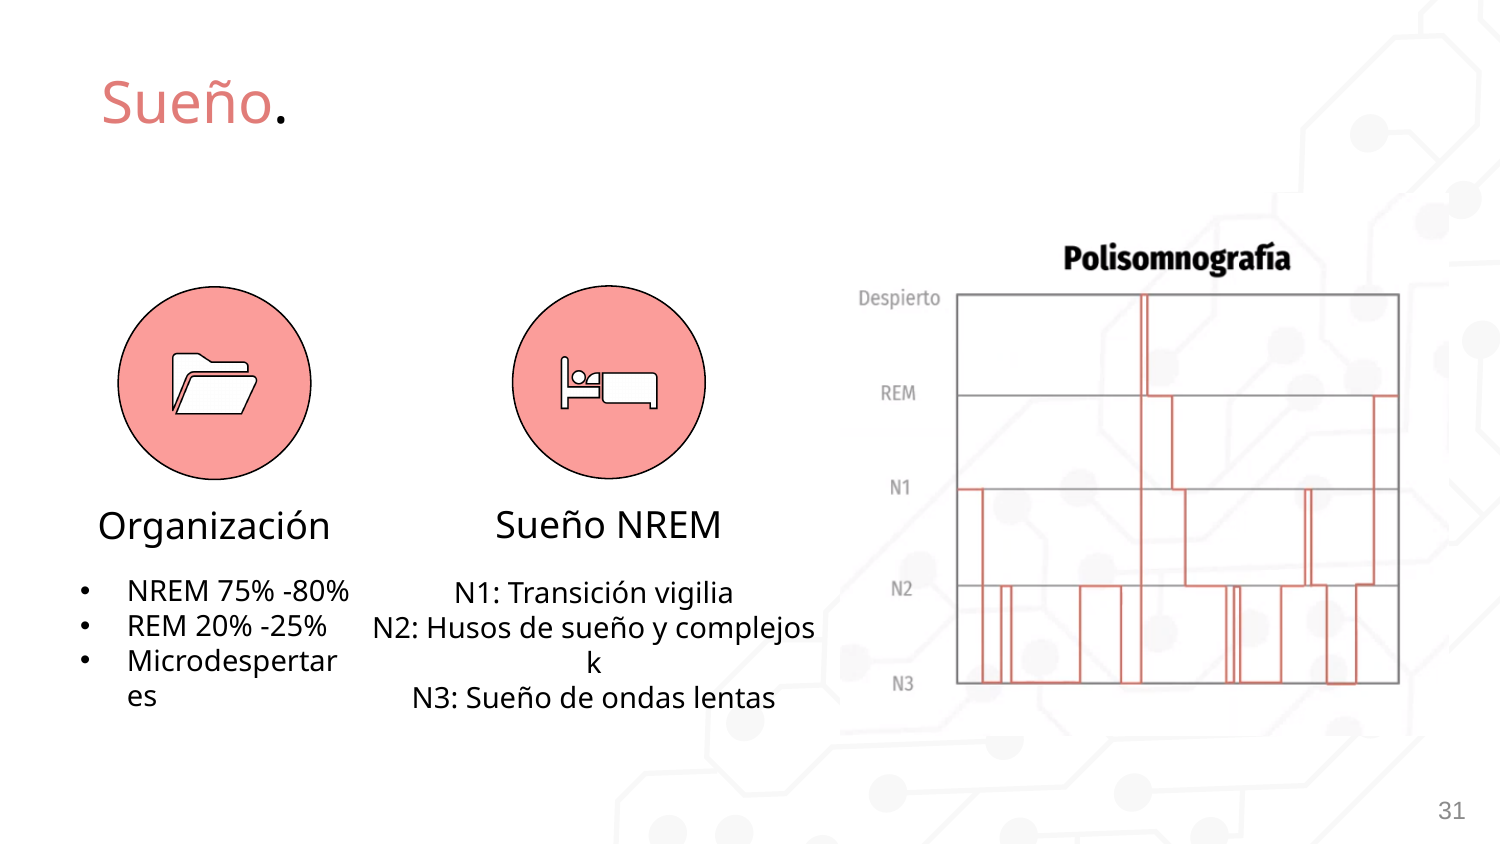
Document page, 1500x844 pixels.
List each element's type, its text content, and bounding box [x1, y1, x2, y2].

text_box N1: Transición vigilia N2: Husos de sueño y complejos k N3: Sueño de ondas lentas [353, 601, 834, 688]
text_box NREM 75% -80% REM 20% -25% Microdespertares [65, 599, 368, 686]
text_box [512, 285, 706, 479]
text_box Sueño NREM [470, 496, 748, 552]
slide_number 31 [1416, 786, 1481, 832]
text_box Sueño. [86, 50, 866, 145]
picture [839, 192, 1449, 736]
text_box Organización [76, 497, 354, 553]
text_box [117, 286, 312, 480]
